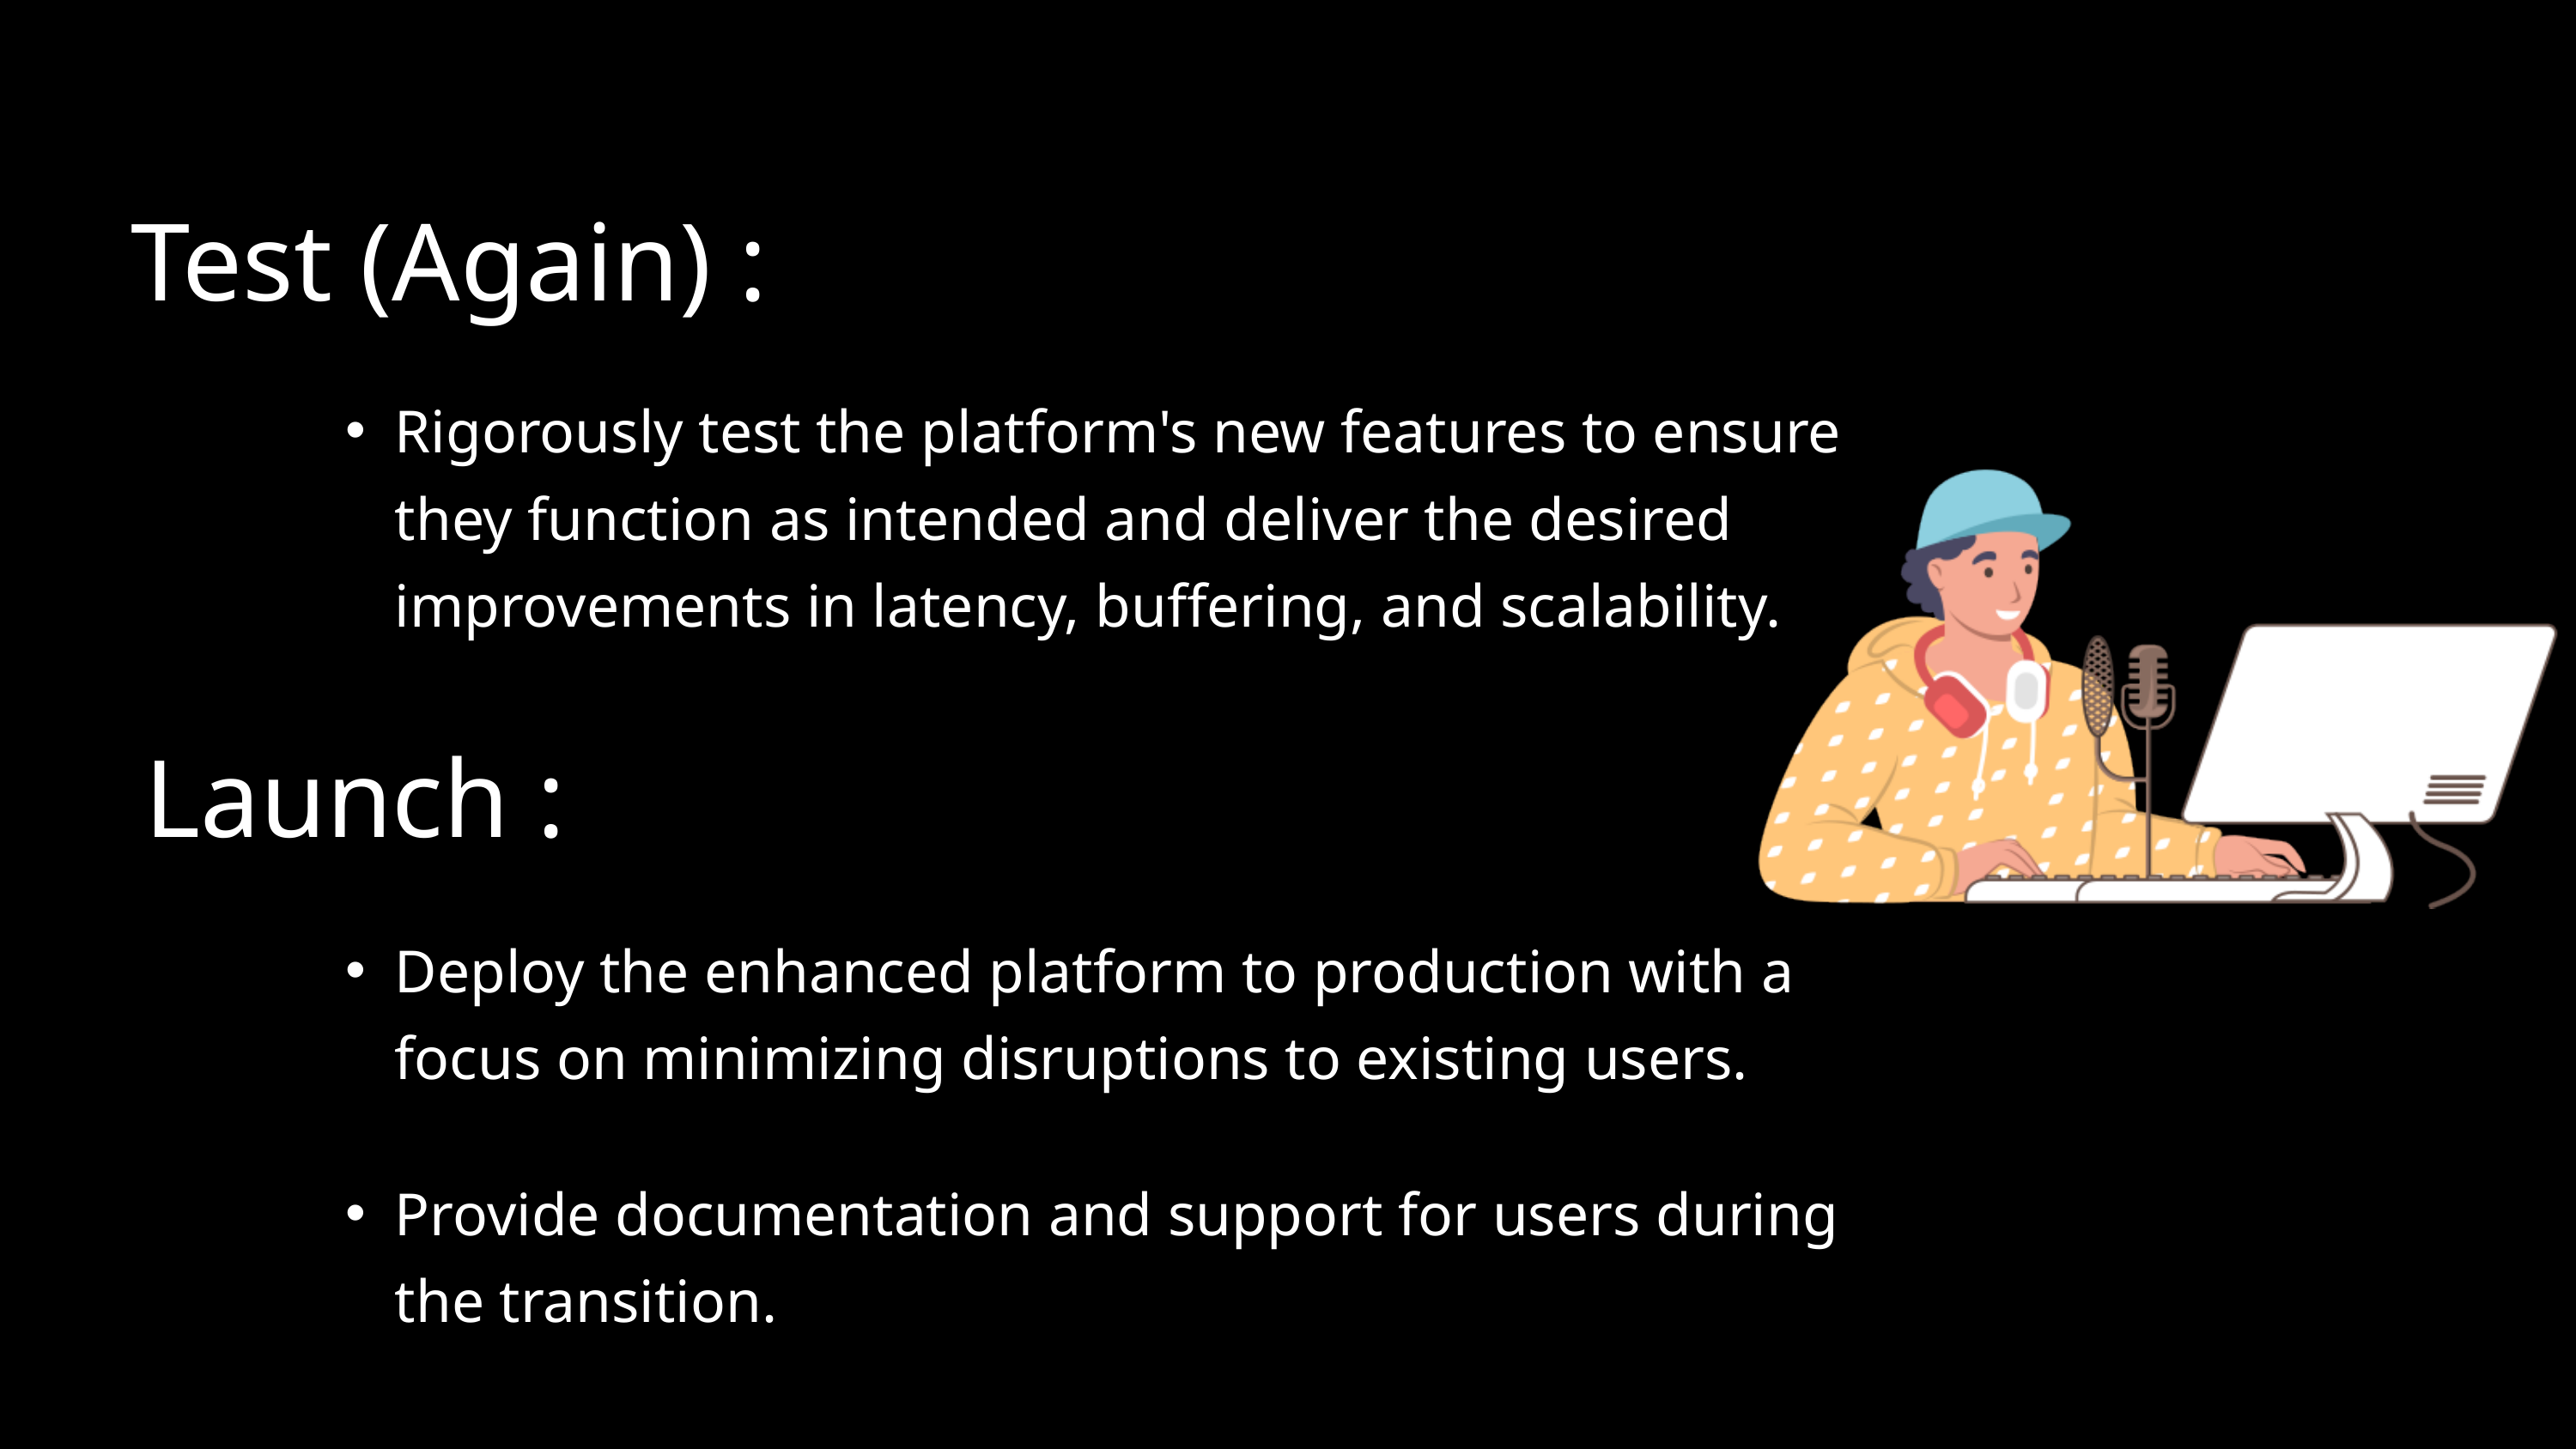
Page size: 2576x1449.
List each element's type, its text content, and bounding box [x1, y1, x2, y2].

text_box Test (Again) : [131, 194, 2445, 323]
text_box Rigorously test the platform's new features to ensure they function as intended and deliver the desired improvements in latency, buffering, and scalability. [295, 377, 1942, 640]
text_box [1757, 458, 2558, 909]
text_box Deploy the enhanced platform to production with a focus on minimizing disruptions to existing users. [295, 916, 1942, 1092]
text_box Provide documentation and support for users during the transition. [295, 1159, 1942, 1335]
text_box Launch : [144, 731, 1757, 859]
